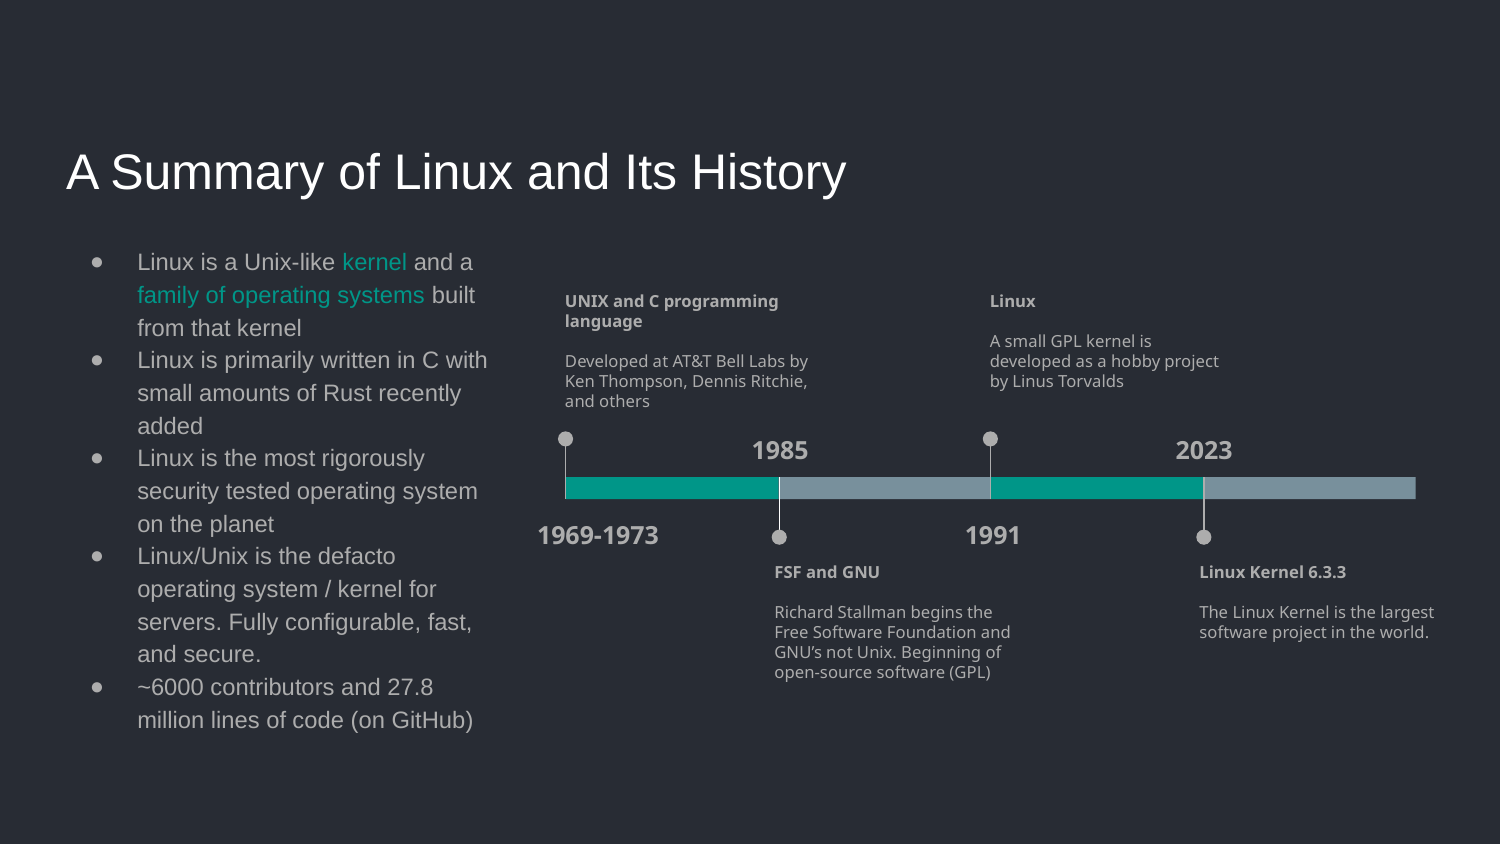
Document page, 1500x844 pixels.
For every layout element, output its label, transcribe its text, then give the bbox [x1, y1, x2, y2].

title A Summary of Linux and Its History [51, 91, 1461, 216]
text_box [511, 275, 827, 561]
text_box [718, 415, 1036, 702]
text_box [936, 275, 1251, 561]
list Linux is a Unix-like kernel and a family of operating systems built from that kernel Linux is primarily written in C with small amounts of Rust recently added Linux is the most rigorously security tested operating system on the planet Linux/Unix is the defacto operating system / kernel for servers. Fully configurable, fast, and secure. ~6000 contributors and 27.8 million lines of code (on GitHub) [51, 227, 512, 750]
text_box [1142, 415, 1461, 702]
